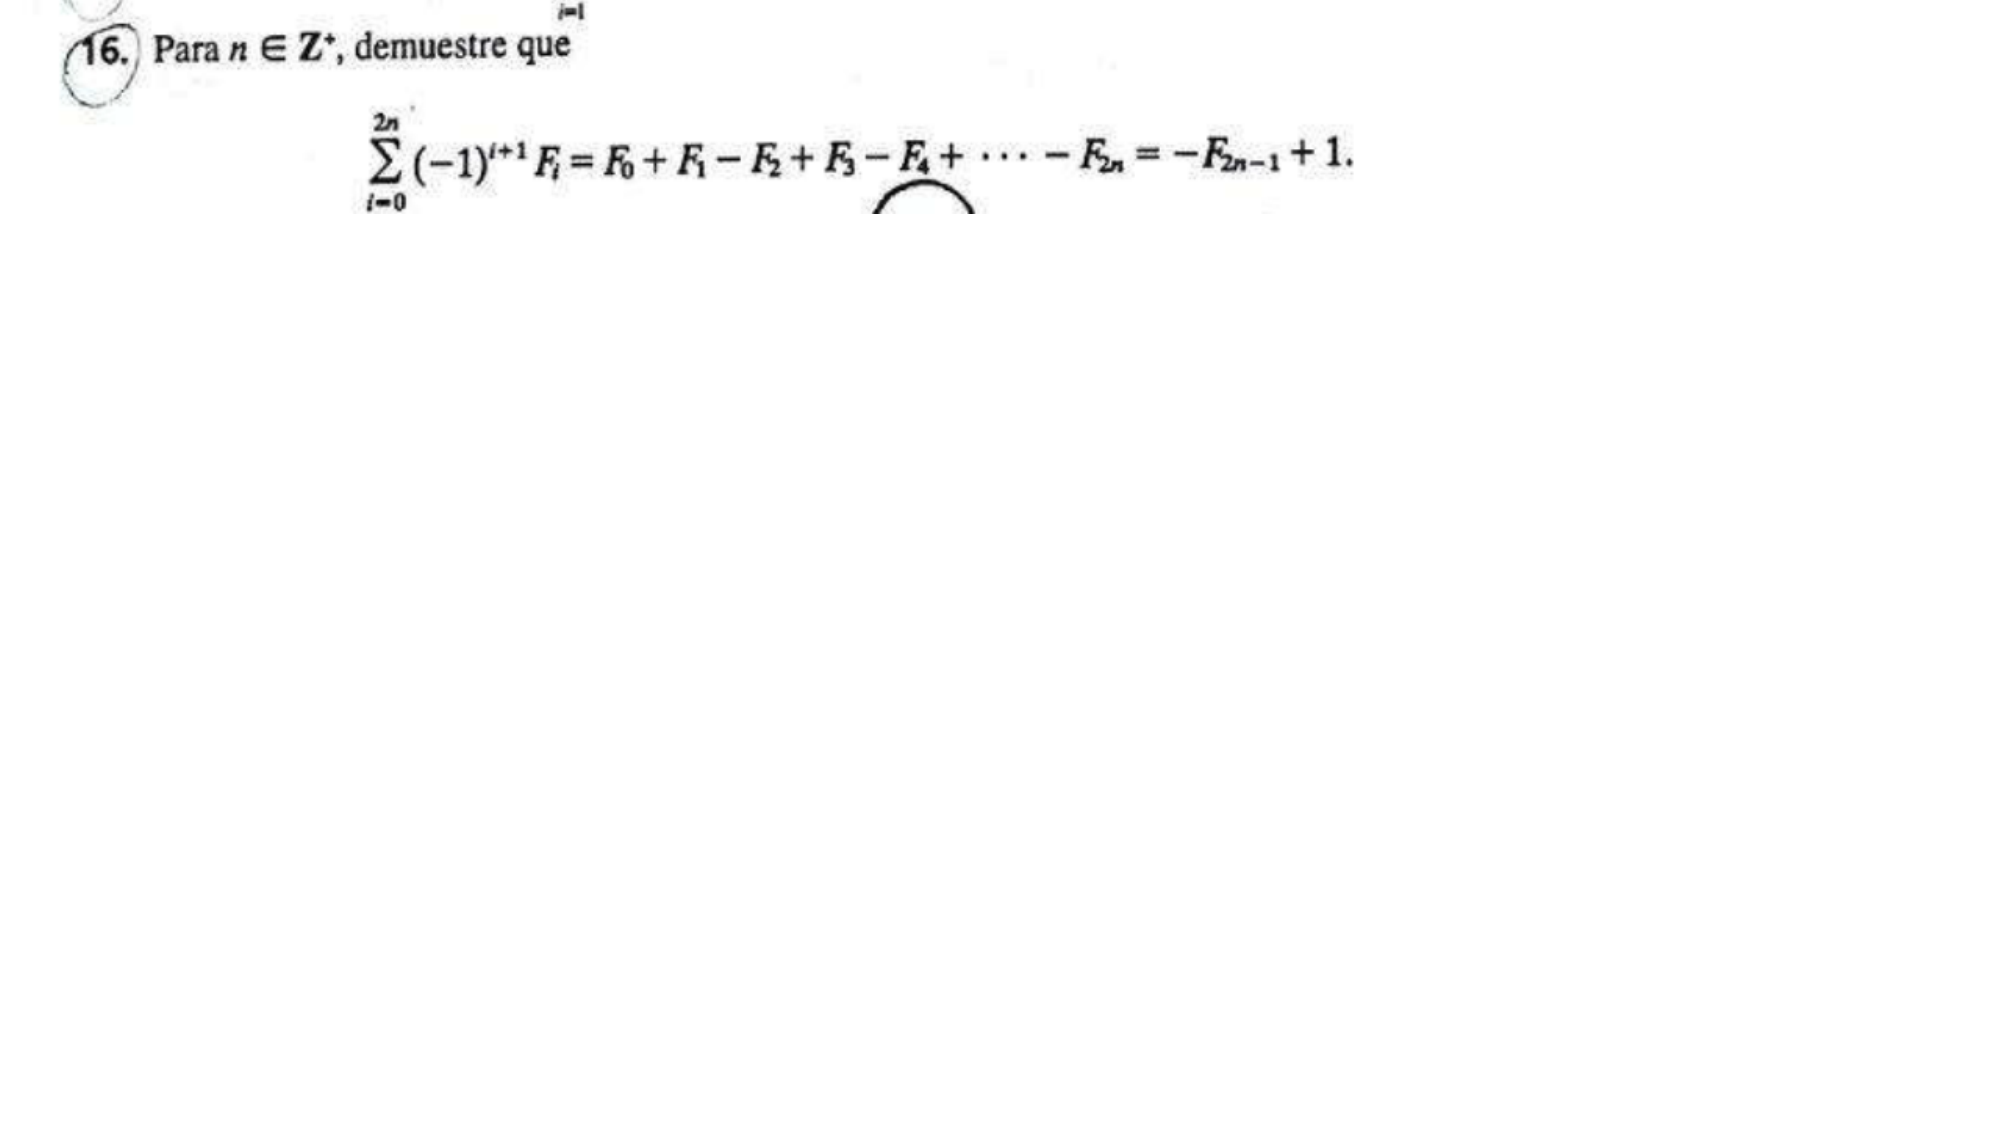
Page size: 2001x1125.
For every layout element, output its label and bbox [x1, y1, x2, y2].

picture [0, 0, 1382, 215]
